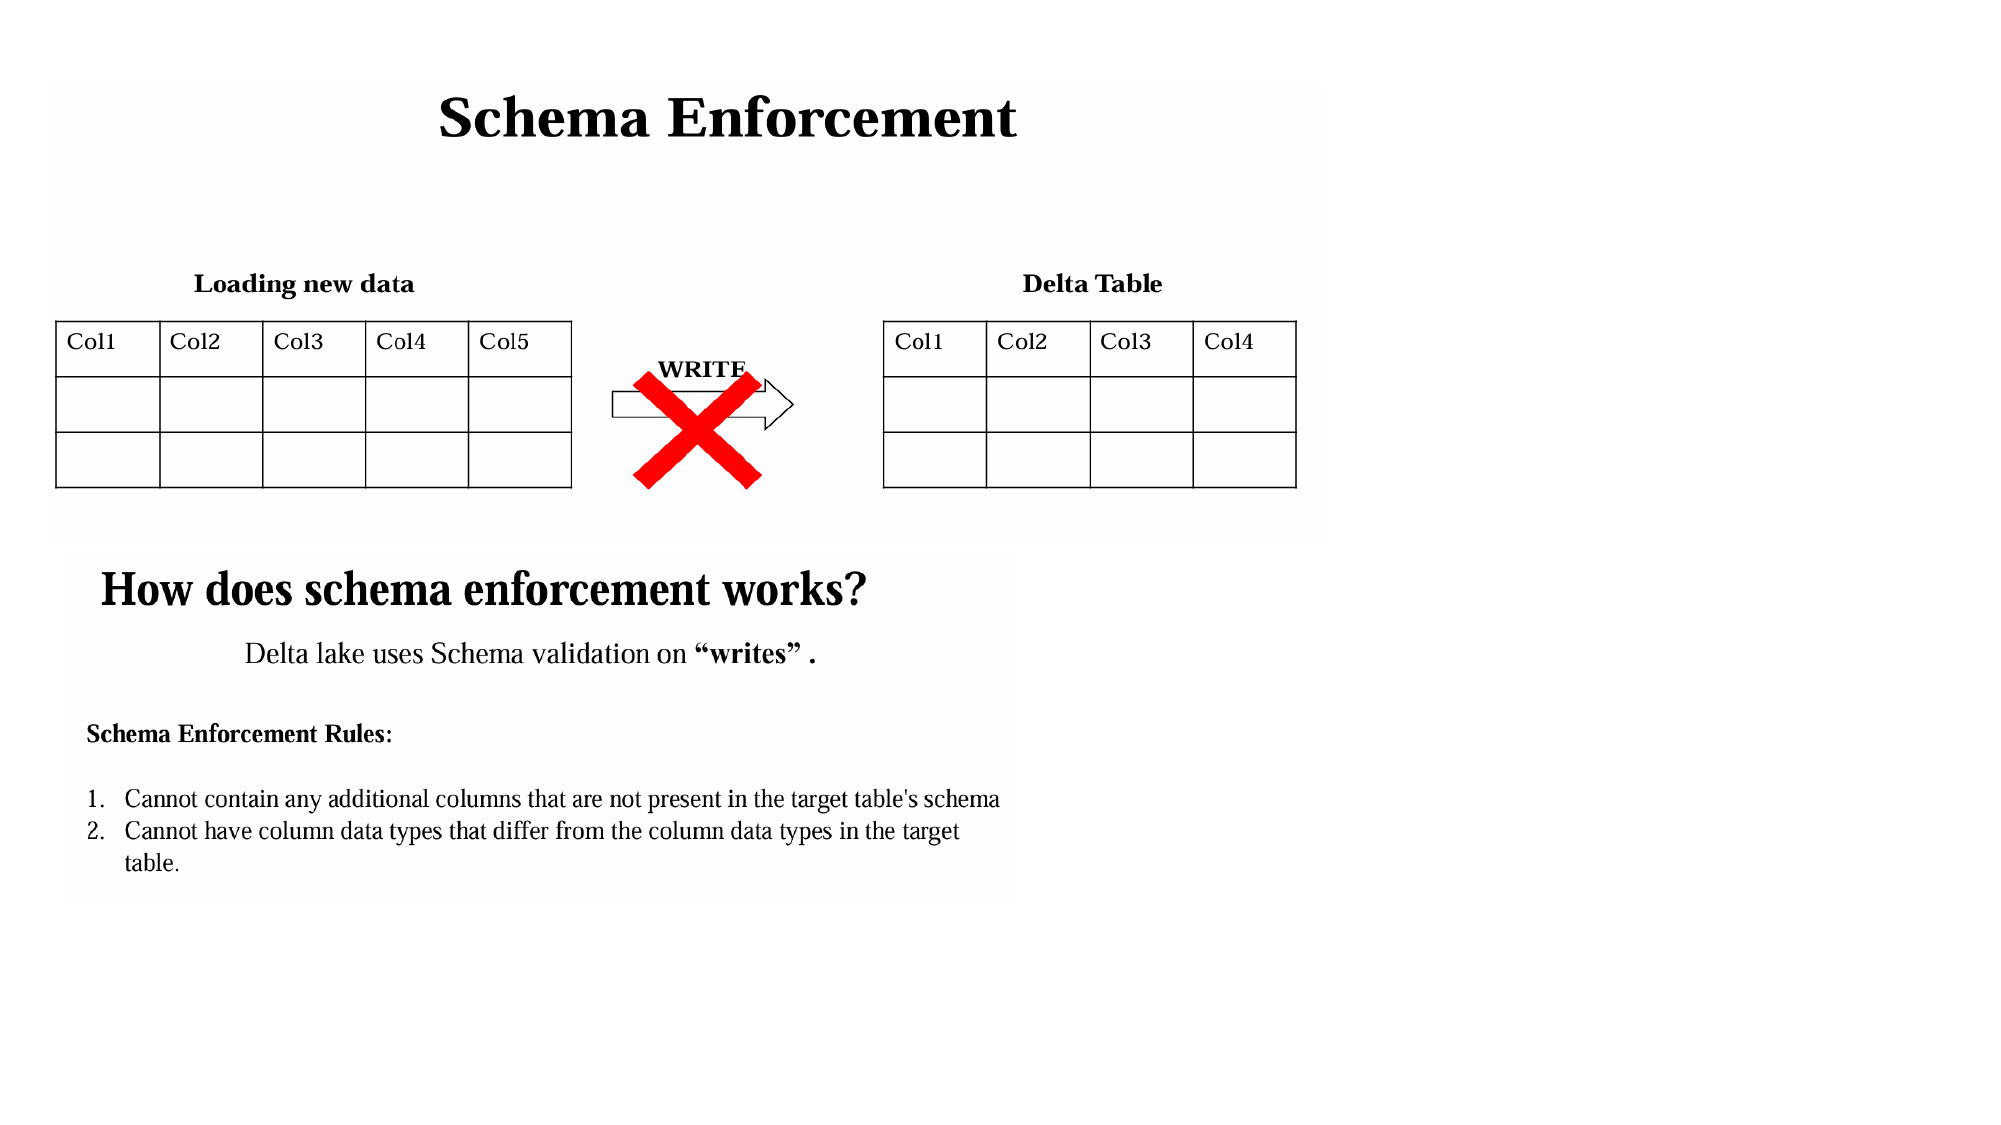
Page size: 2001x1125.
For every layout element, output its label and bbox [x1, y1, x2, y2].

picture [48, 82, 1326, 544]
picture [64, 550, 1013, 904]
